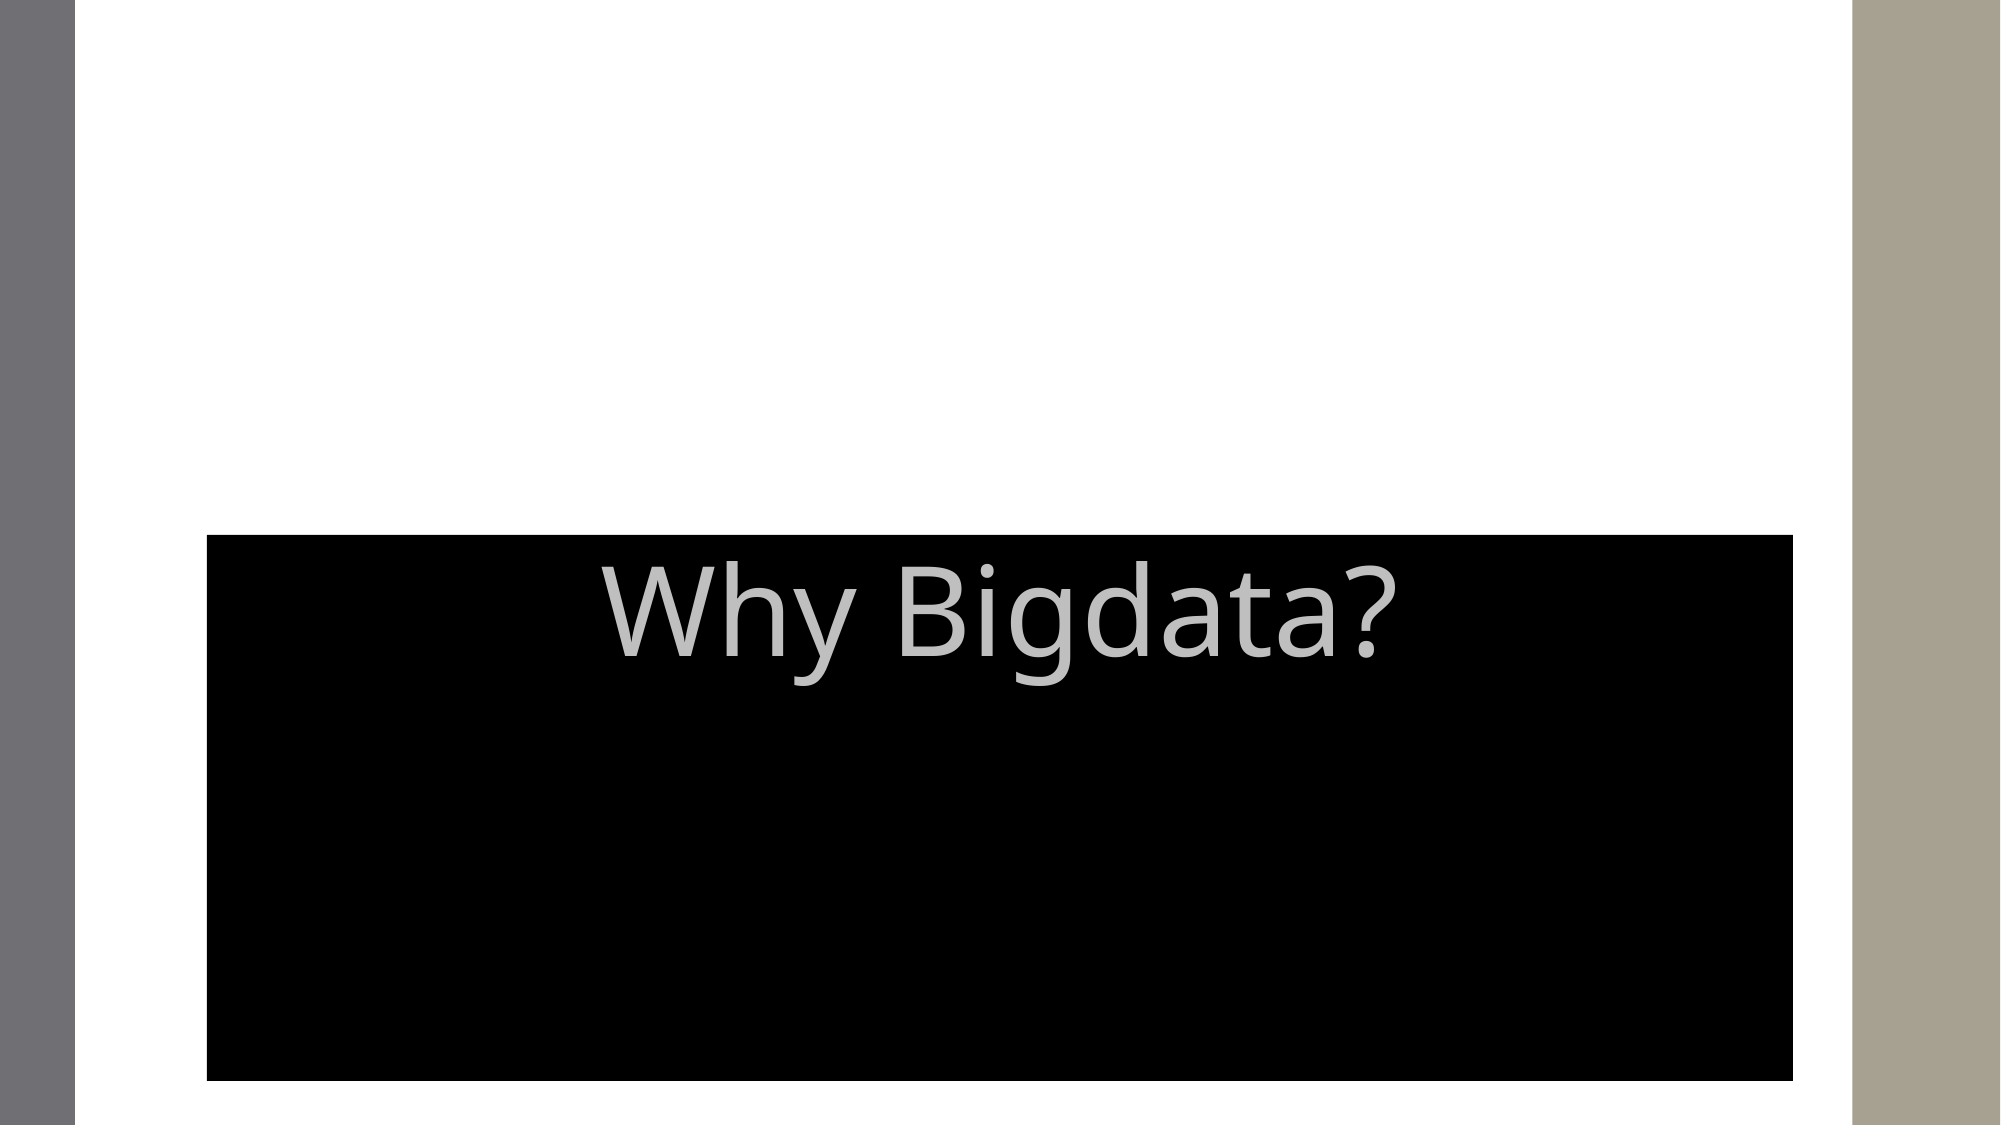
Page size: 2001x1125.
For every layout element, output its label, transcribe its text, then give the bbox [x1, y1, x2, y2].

subtitle Why Bigdata? [206, 534, 1793, 1081]
